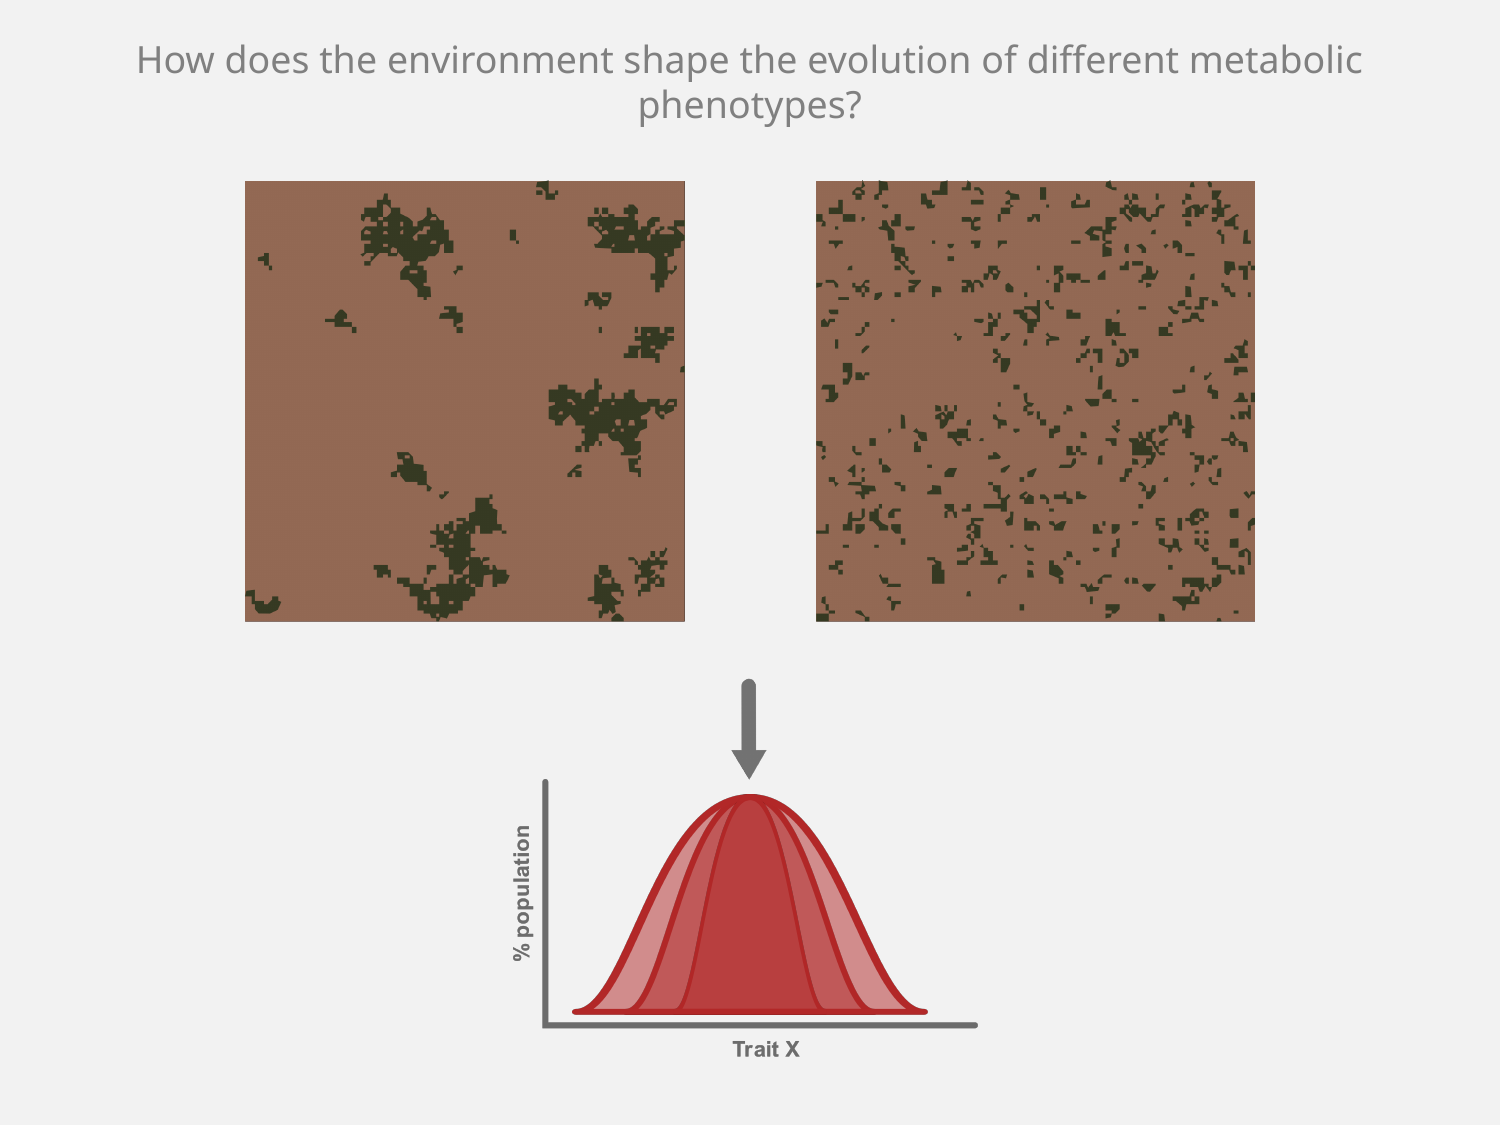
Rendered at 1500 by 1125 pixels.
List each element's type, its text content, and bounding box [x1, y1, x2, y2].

picture [245, 180, 1255, 622]
text_box How does the environment shape the evolution of different metabolic phenotypes? [15, 28, 1485, 134]
picture [513, 677, 978, 1057]
